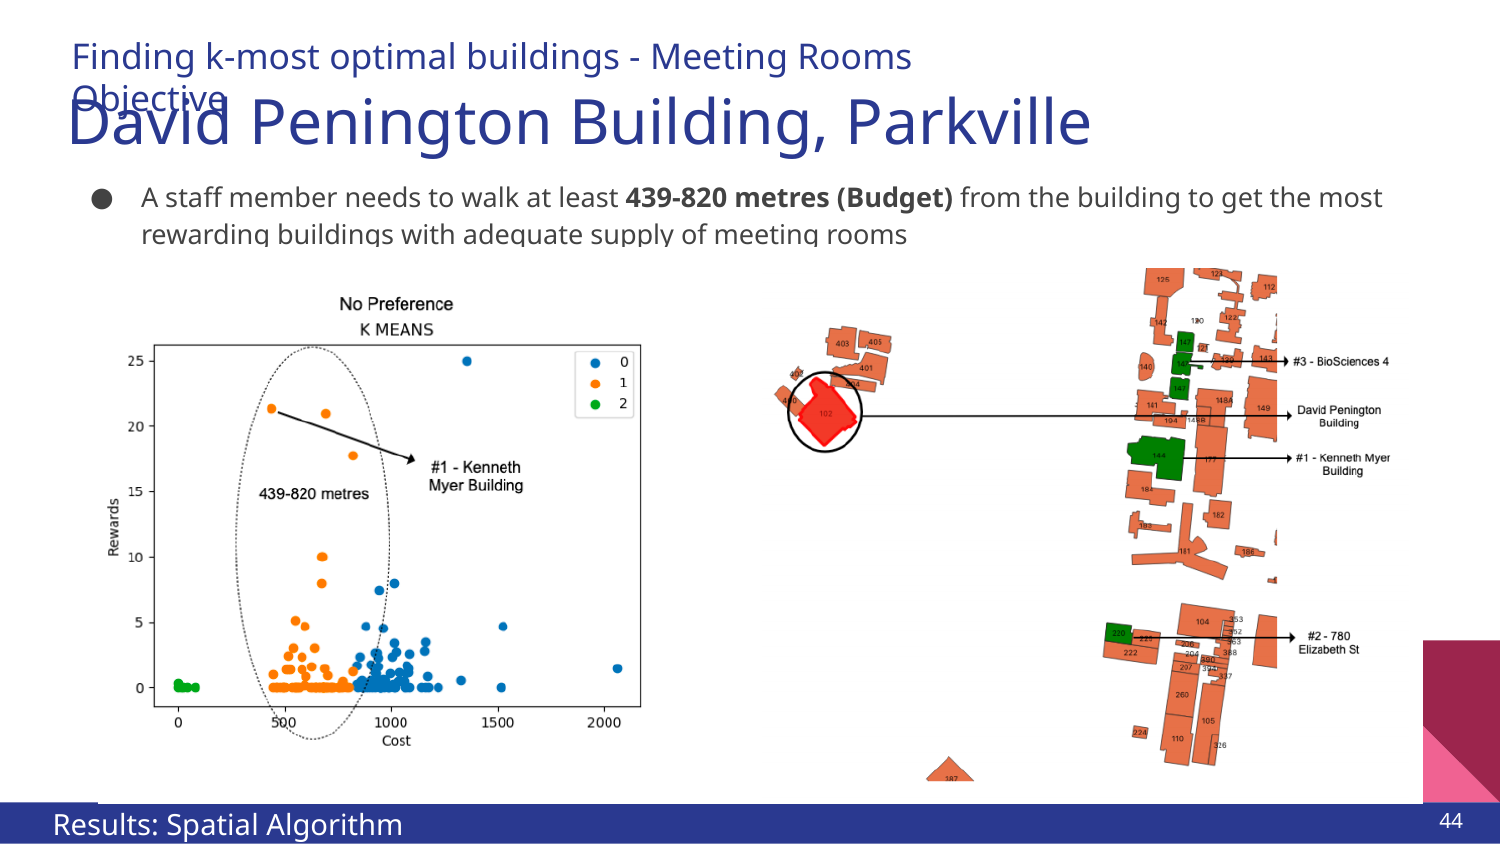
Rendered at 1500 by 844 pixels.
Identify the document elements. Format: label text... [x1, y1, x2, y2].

picture [98, 247, 1423, 804]
text_box Results: Spatial Algorithm Findings [37, 790, 522, 844]
list A staff member needs to walk at least 439-820 metres (Budget) from the building to get the most rewarding buildings with adequate supply of meeting rooms [51, 160, 1449, 347]
title David Penington Building, Parkville [51, 67, 1449, 160]
slide_number ‹#› [1387, 789, 1478, 844]
title Finding k-most optimal buildings - Meeting Rooms Objective [56, 18, 1043, 84]
